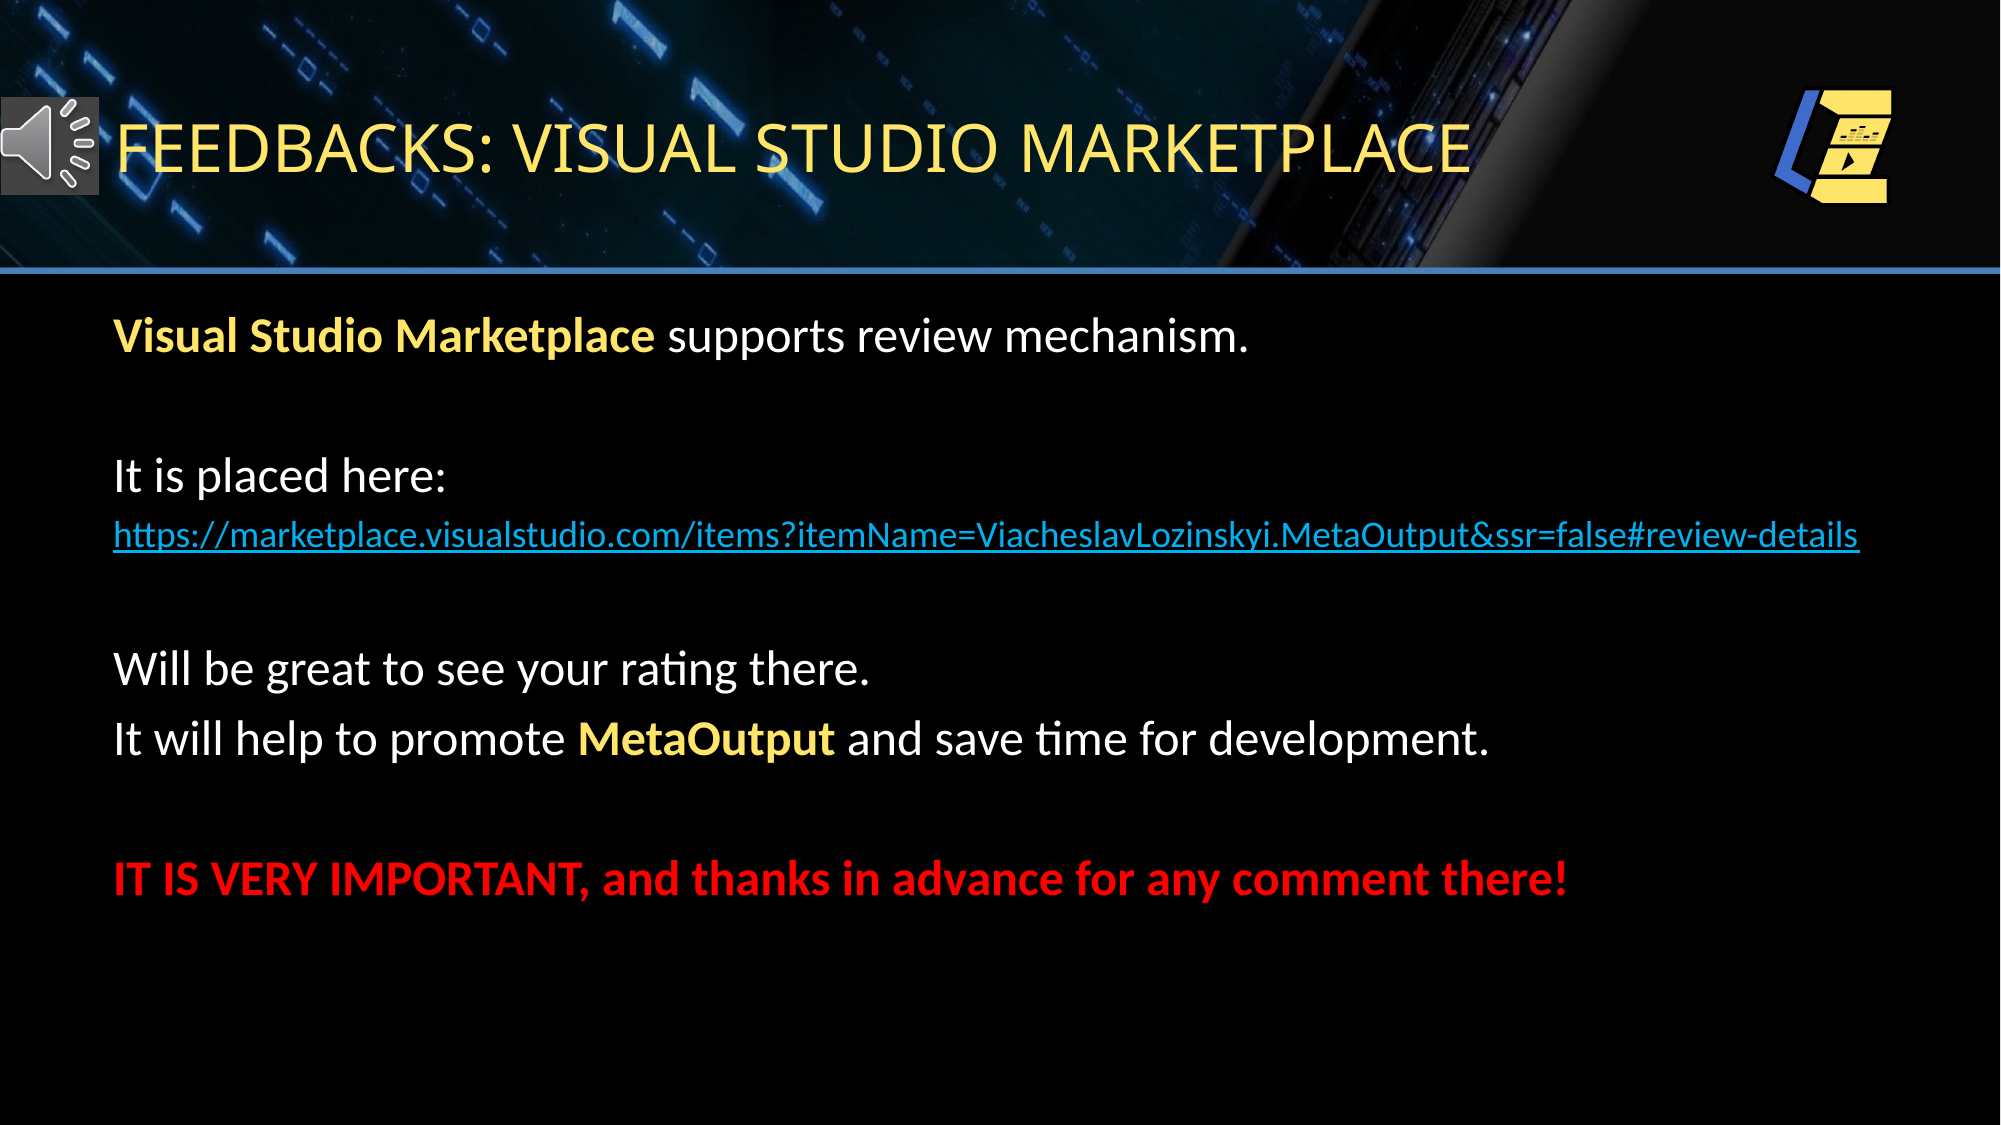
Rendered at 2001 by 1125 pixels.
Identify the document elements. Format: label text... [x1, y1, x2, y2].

title FEEDBACKS: VISUAL STUDIO MARKETPLACE [99, 62, 1904, 230]
list Visual Studio Marketplace supports review mechanism. It is placed here: https://marketplace.visualstudio.com/items?itemName=ViacheslavLozinskyi.MetaOutput&ssr=false#review-details Will be great to see your rating there. It will help to promote MetaOutput and save time for development. IT IS VERY IMPORTANT, and thanks in advance for any comment there! [98, 295, 1902, 1064]
picture [0, 0, 2001, 1125]
